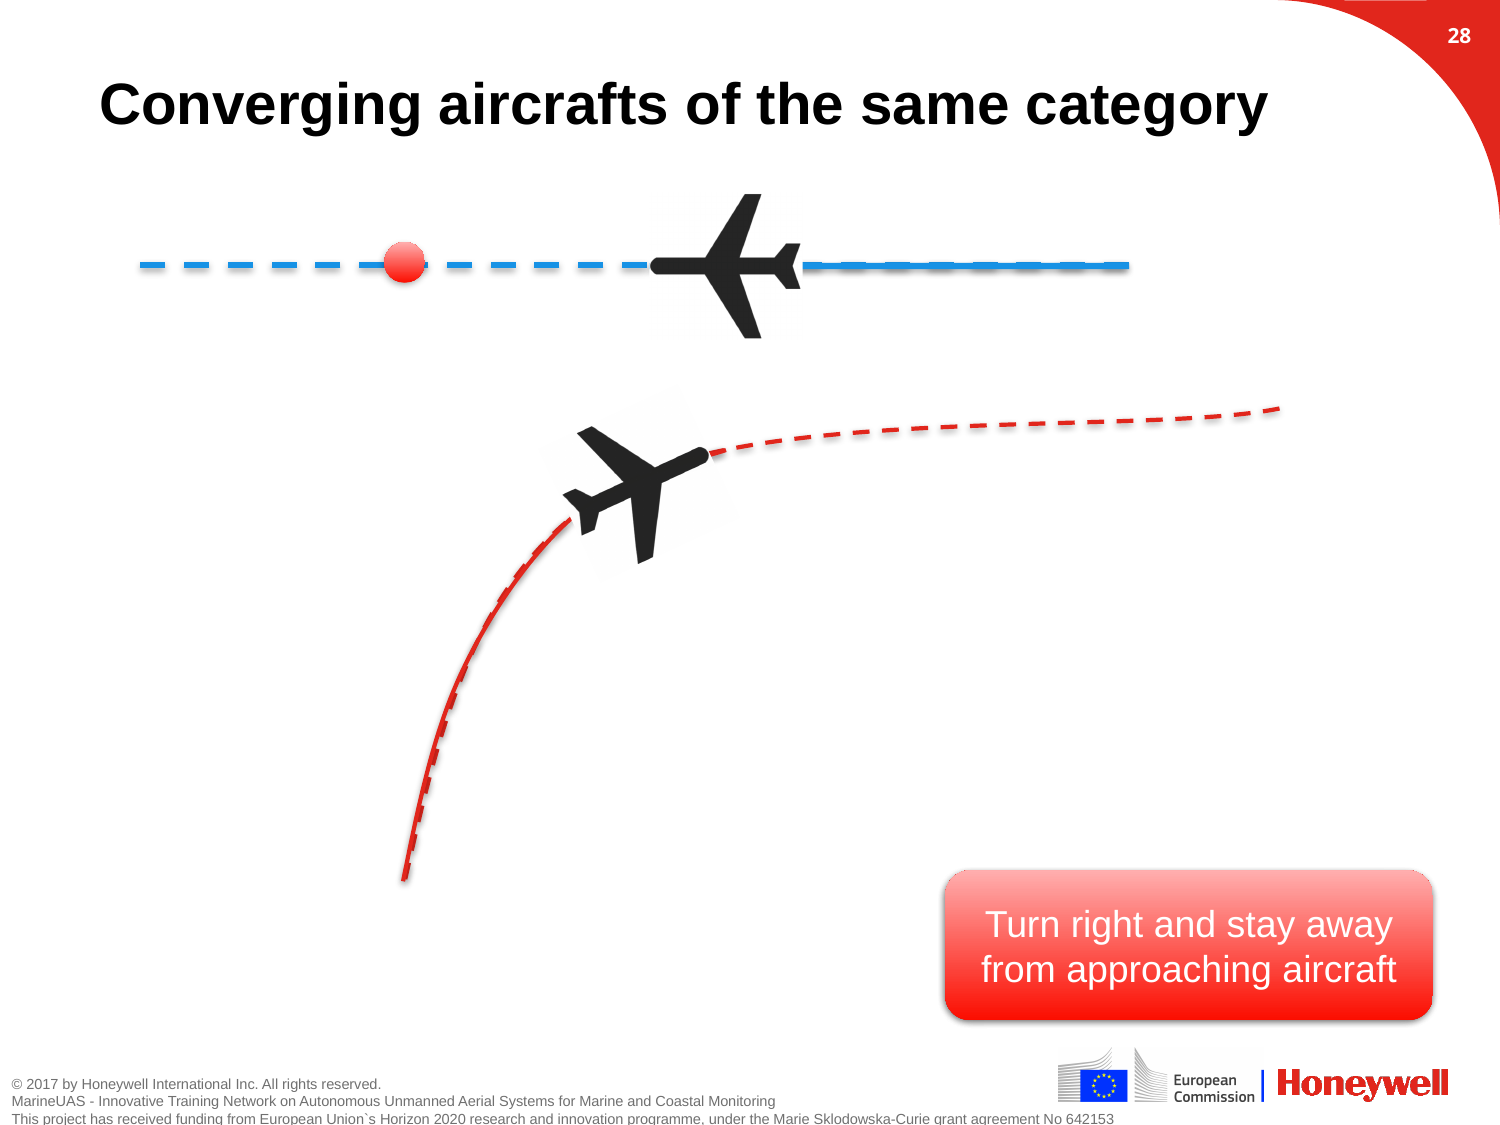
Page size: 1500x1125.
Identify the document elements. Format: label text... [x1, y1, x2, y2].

picture [538, 384, 740, 583]
text_box [716, 448, 727, 464]
slide_number 27 [1432, 0, 1500, 79]
text_box [384, 242, 425, 264]
text_box Turn right and stay away from approaching aircraft [945, 870, 1433, 1021]
text_box [400, 526, 637, 882]
picture [649, 189, 803, 343]
title Converging aircrafts of the same category [84, 58, 1398, 141]
text_box [387, 273, 422, 283]
picture [1058, 1047, 1264, 1102]
picture [1278, 1069, 1448, 1102]
text_box [416, 406, 1281, 874]
